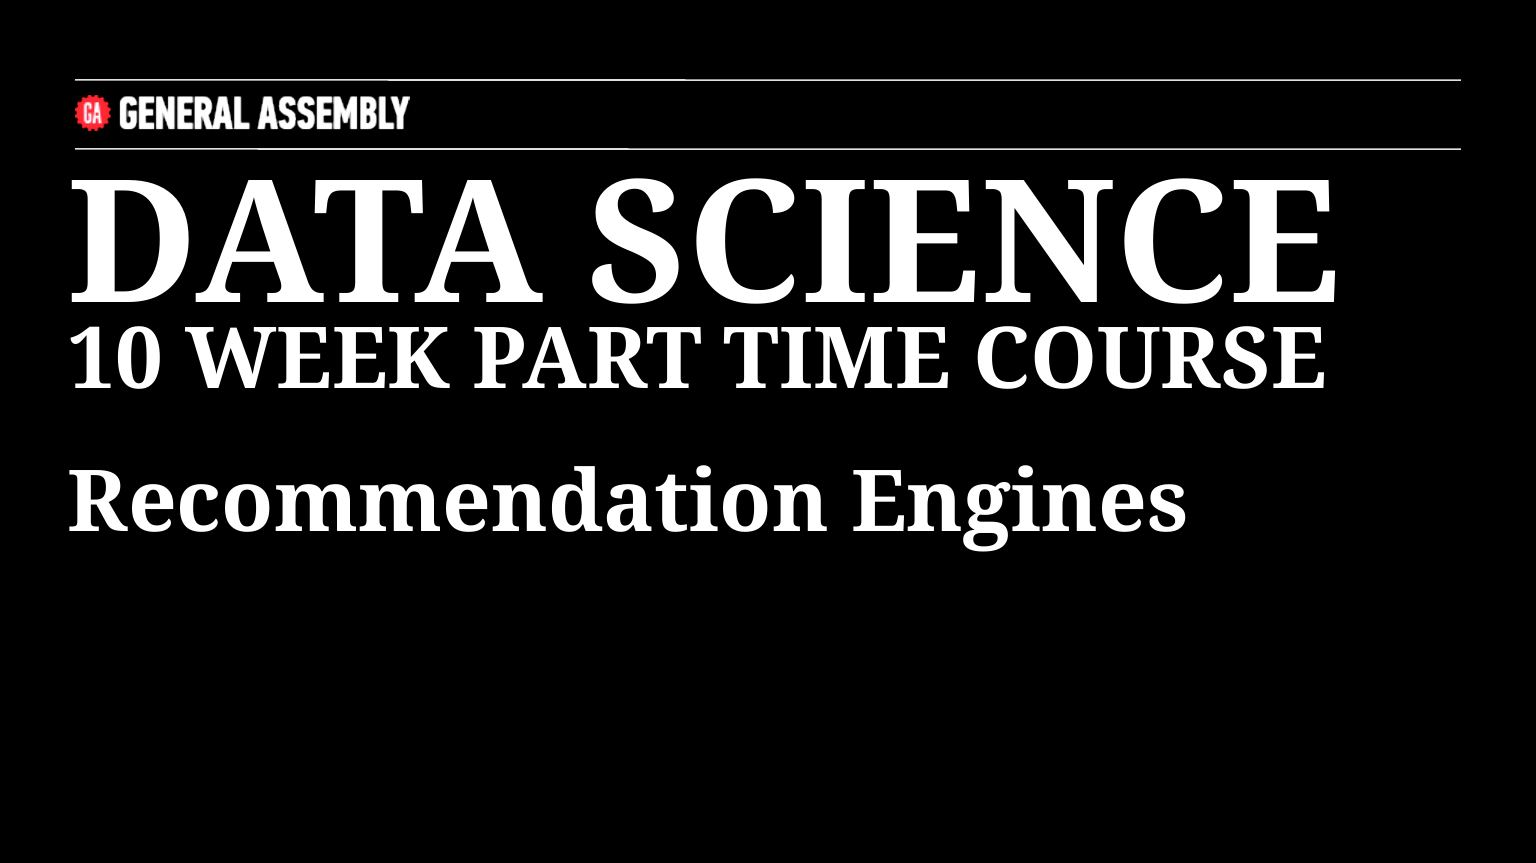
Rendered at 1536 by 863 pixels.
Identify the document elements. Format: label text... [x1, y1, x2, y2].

picture [74, 94, 410, 132]
title DATA SCIENCE 10 WEEK PART TIME COURSE Recommendation Engines [67, 187, 1458, 676]
